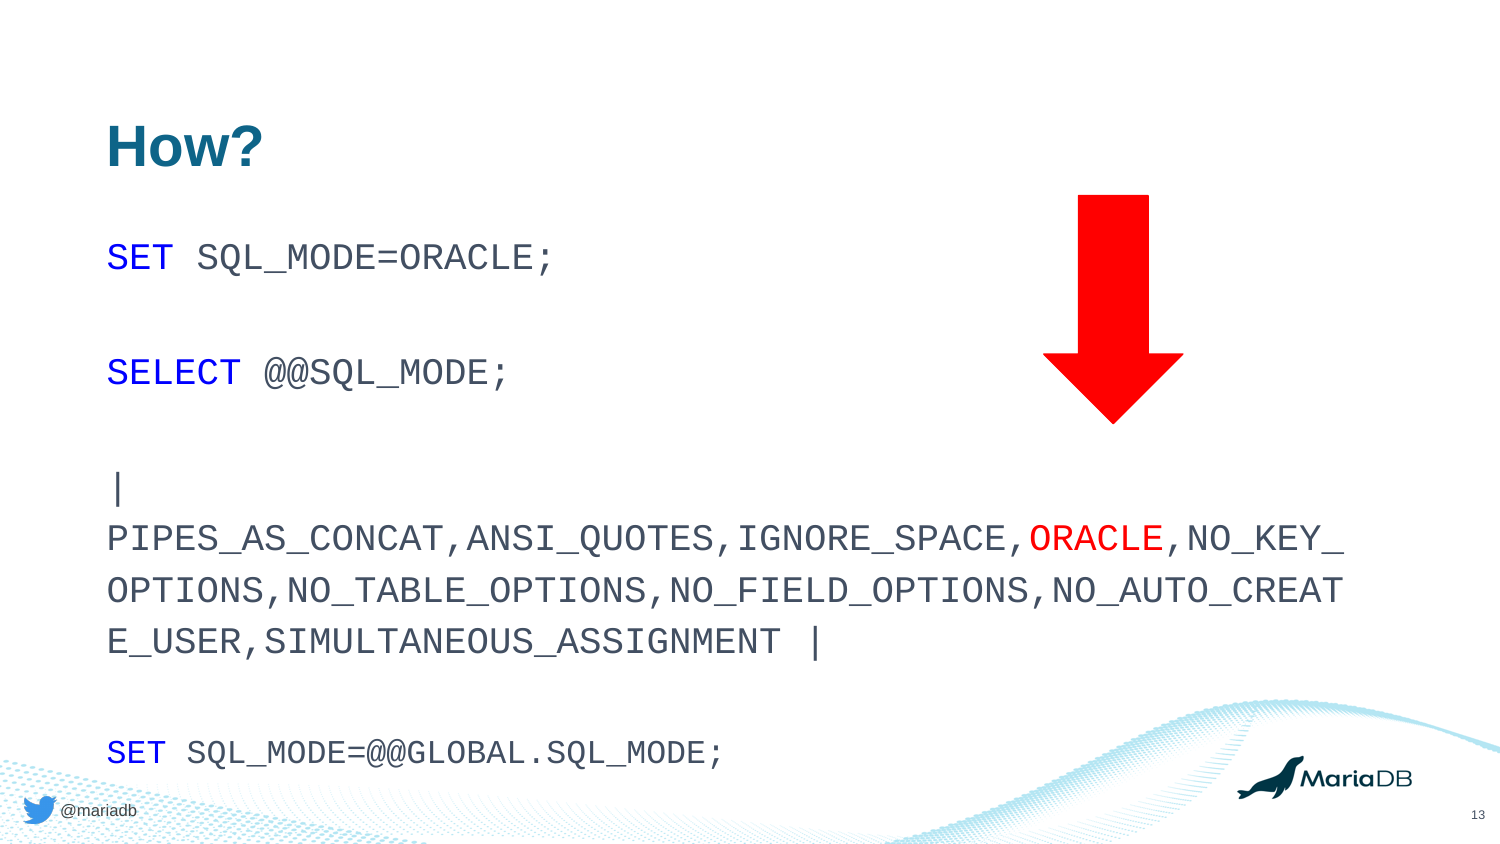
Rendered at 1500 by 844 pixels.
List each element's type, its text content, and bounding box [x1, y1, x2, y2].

slide_number ‹#› [1410, 782, 1500, 844]
text_box @mariadb [45, 784, 211, 832]
picture [0, 698, 1500, 844]
text_box [1043, 195, 1183, 424]
title How? [91, 92, 1373, 187]
text_box SET SQL_MODE=ORACLE; SELECT @@SQL_MODE; |PIPES_AS_CONCAT,ANSI_QUOTES,IGNORE_SPACE,ORACLE,NO_KEY_OPTIONS,NO_TABLE_OPTIONS,NO_FIELD_OPTIONS,NO_AUTO_CREATE_USER,SIMULTANEOUS_ASSIGNMENT | SET SQL_MODE=@@GLOBAL.SQL_MODE; [91, 210, 1373, 744]
